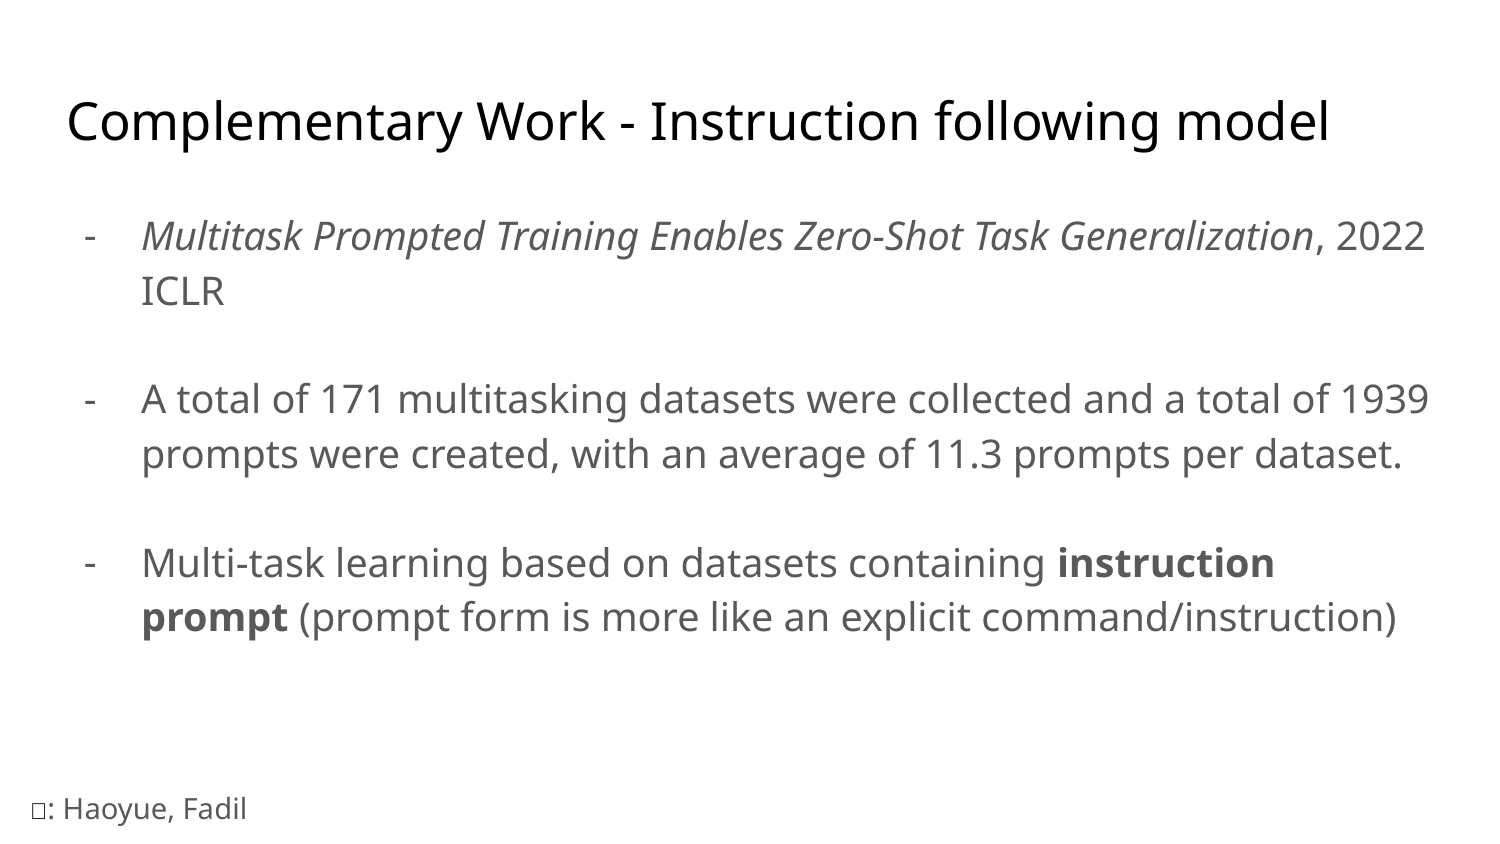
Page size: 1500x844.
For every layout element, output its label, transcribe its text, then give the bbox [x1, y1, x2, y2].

list Multitask Prompted Training Enables Zero-Shot Task Generalization, 2022 ICLR A total of 171 multitasking datasets were collected and a total of 1939 prompts were created, with an average of 11.3 prompts per dataset. Multi-task learning based on datasets containing instruction prompt (prompt form is more like an explicit command/instruction) [51, 189, 1449, 750]
title Complementary Work - Instruction following model [51, 72, 1449, 167]
list 🔭: Haoyue, Fadil [15, 770, 533, 844]
